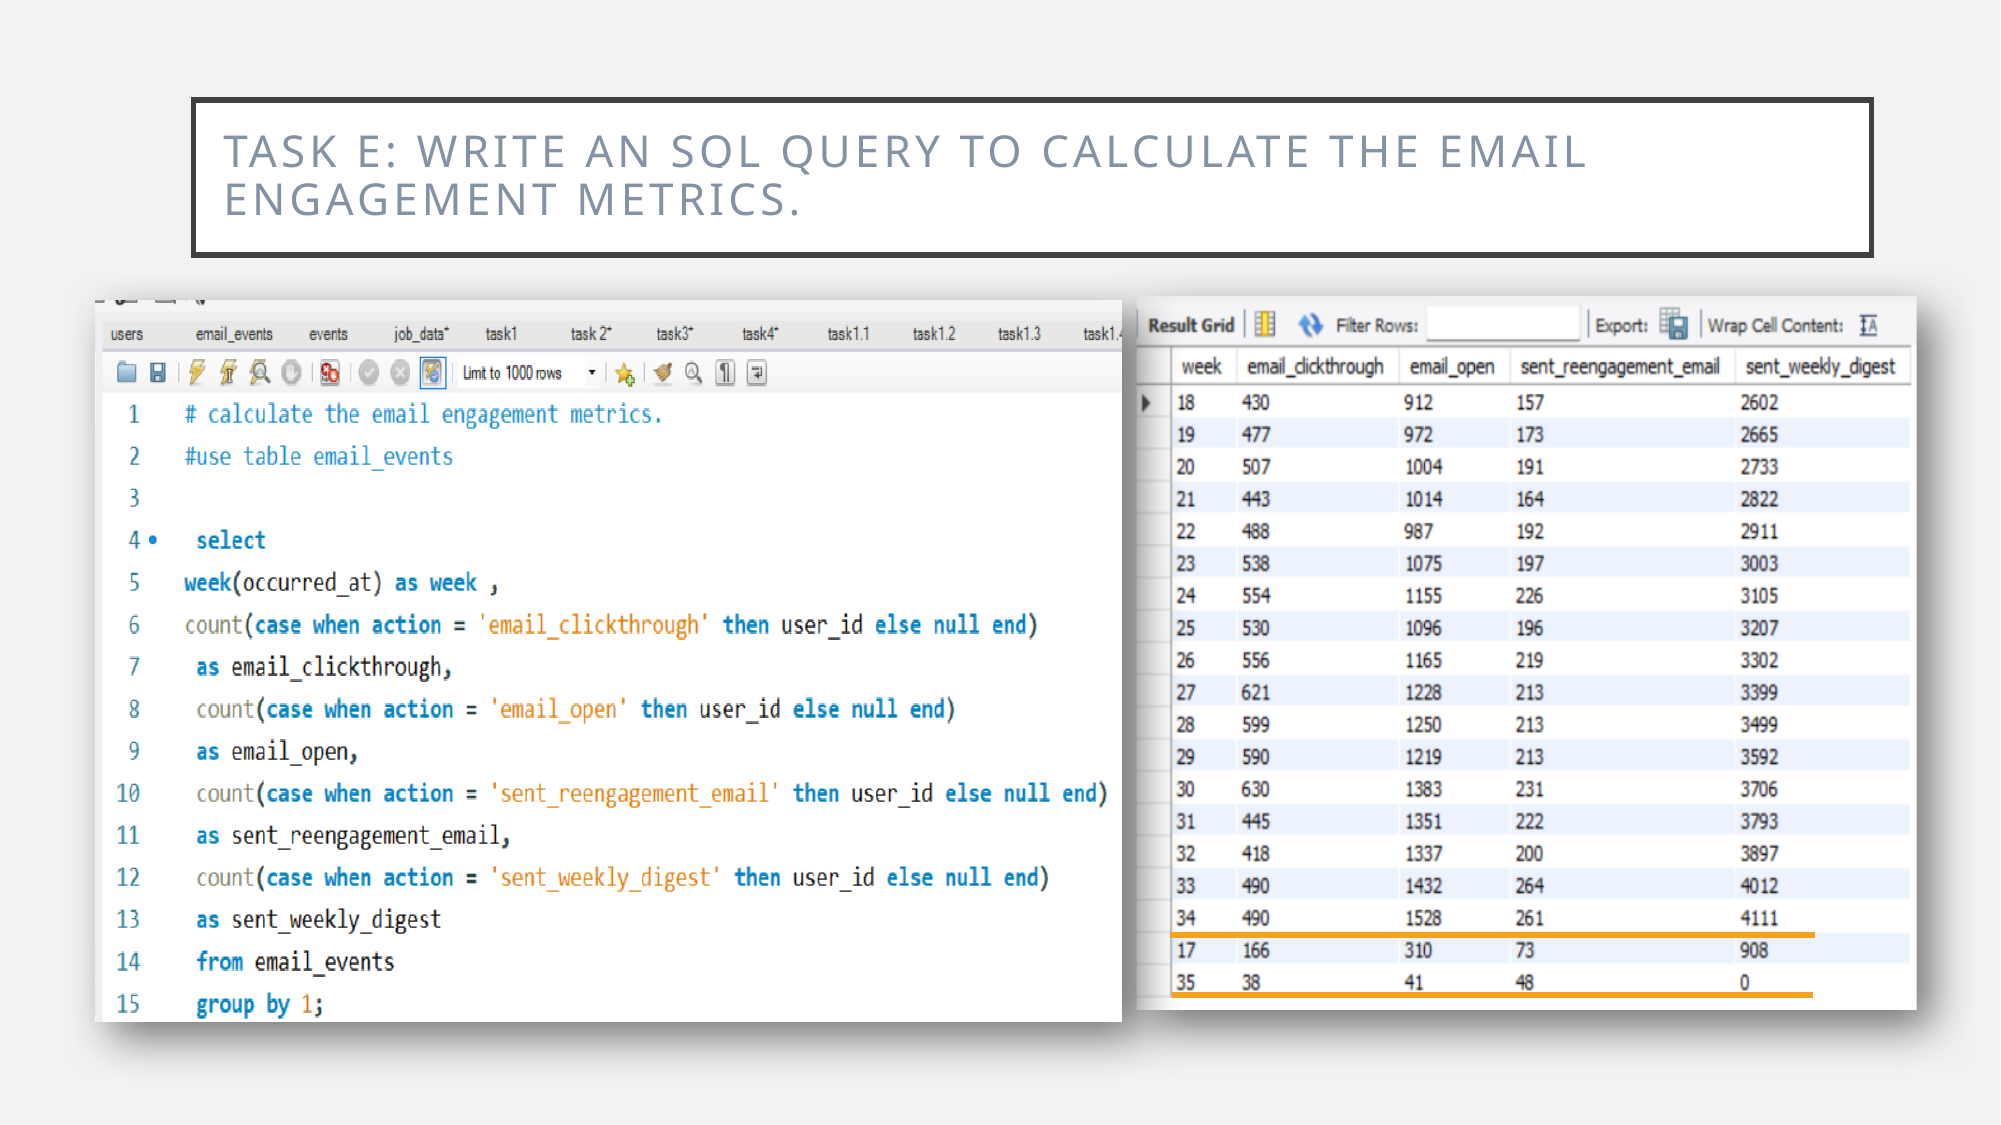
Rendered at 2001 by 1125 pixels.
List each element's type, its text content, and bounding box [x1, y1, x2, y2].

title Task E: Write an SQL query to calculate the email engagement metrics. [191, 97, 1874, 258]
picture [94, 299, 1122, 1022]
picture [1136, 296, 1917, 1010]
